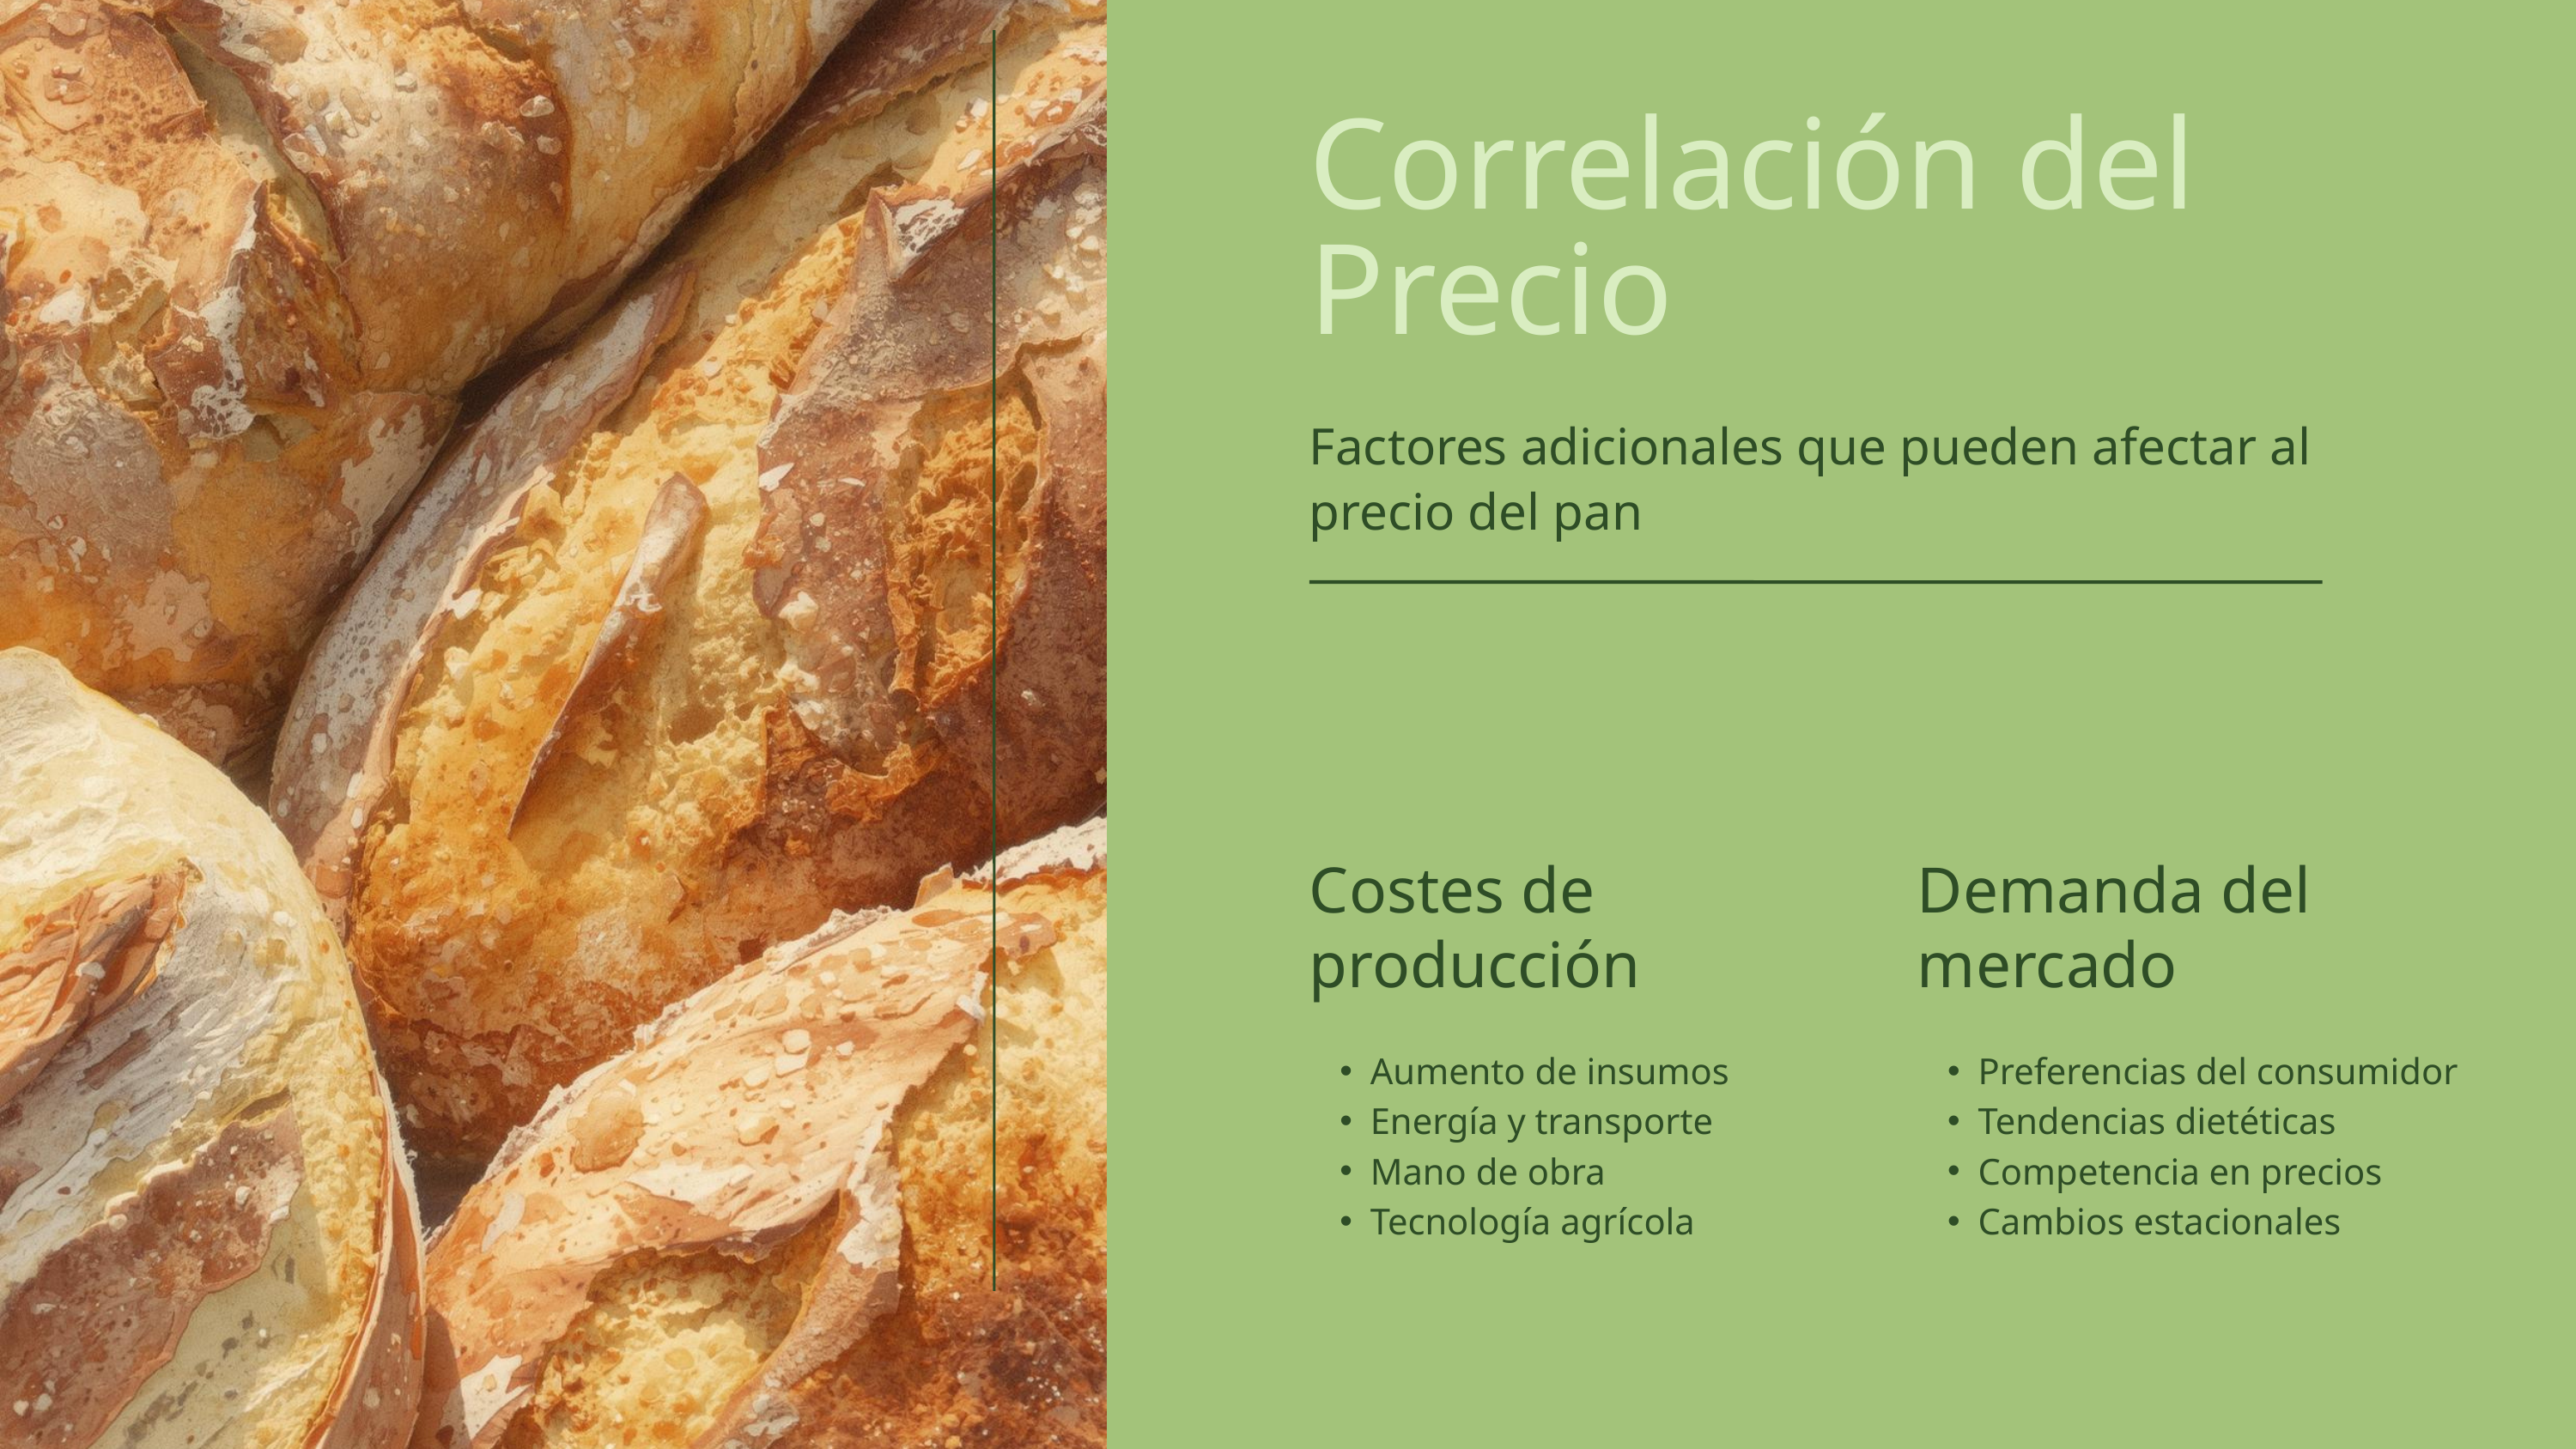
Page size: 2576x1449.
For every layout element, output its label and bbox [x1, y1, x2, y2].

text_box [0, 0, 1108, 1449]
text_box [1309, 850, 1875, 1238]
text_box [1309, 94, 2323, 584]
text_box [1917, 850, 2482, 1238]
